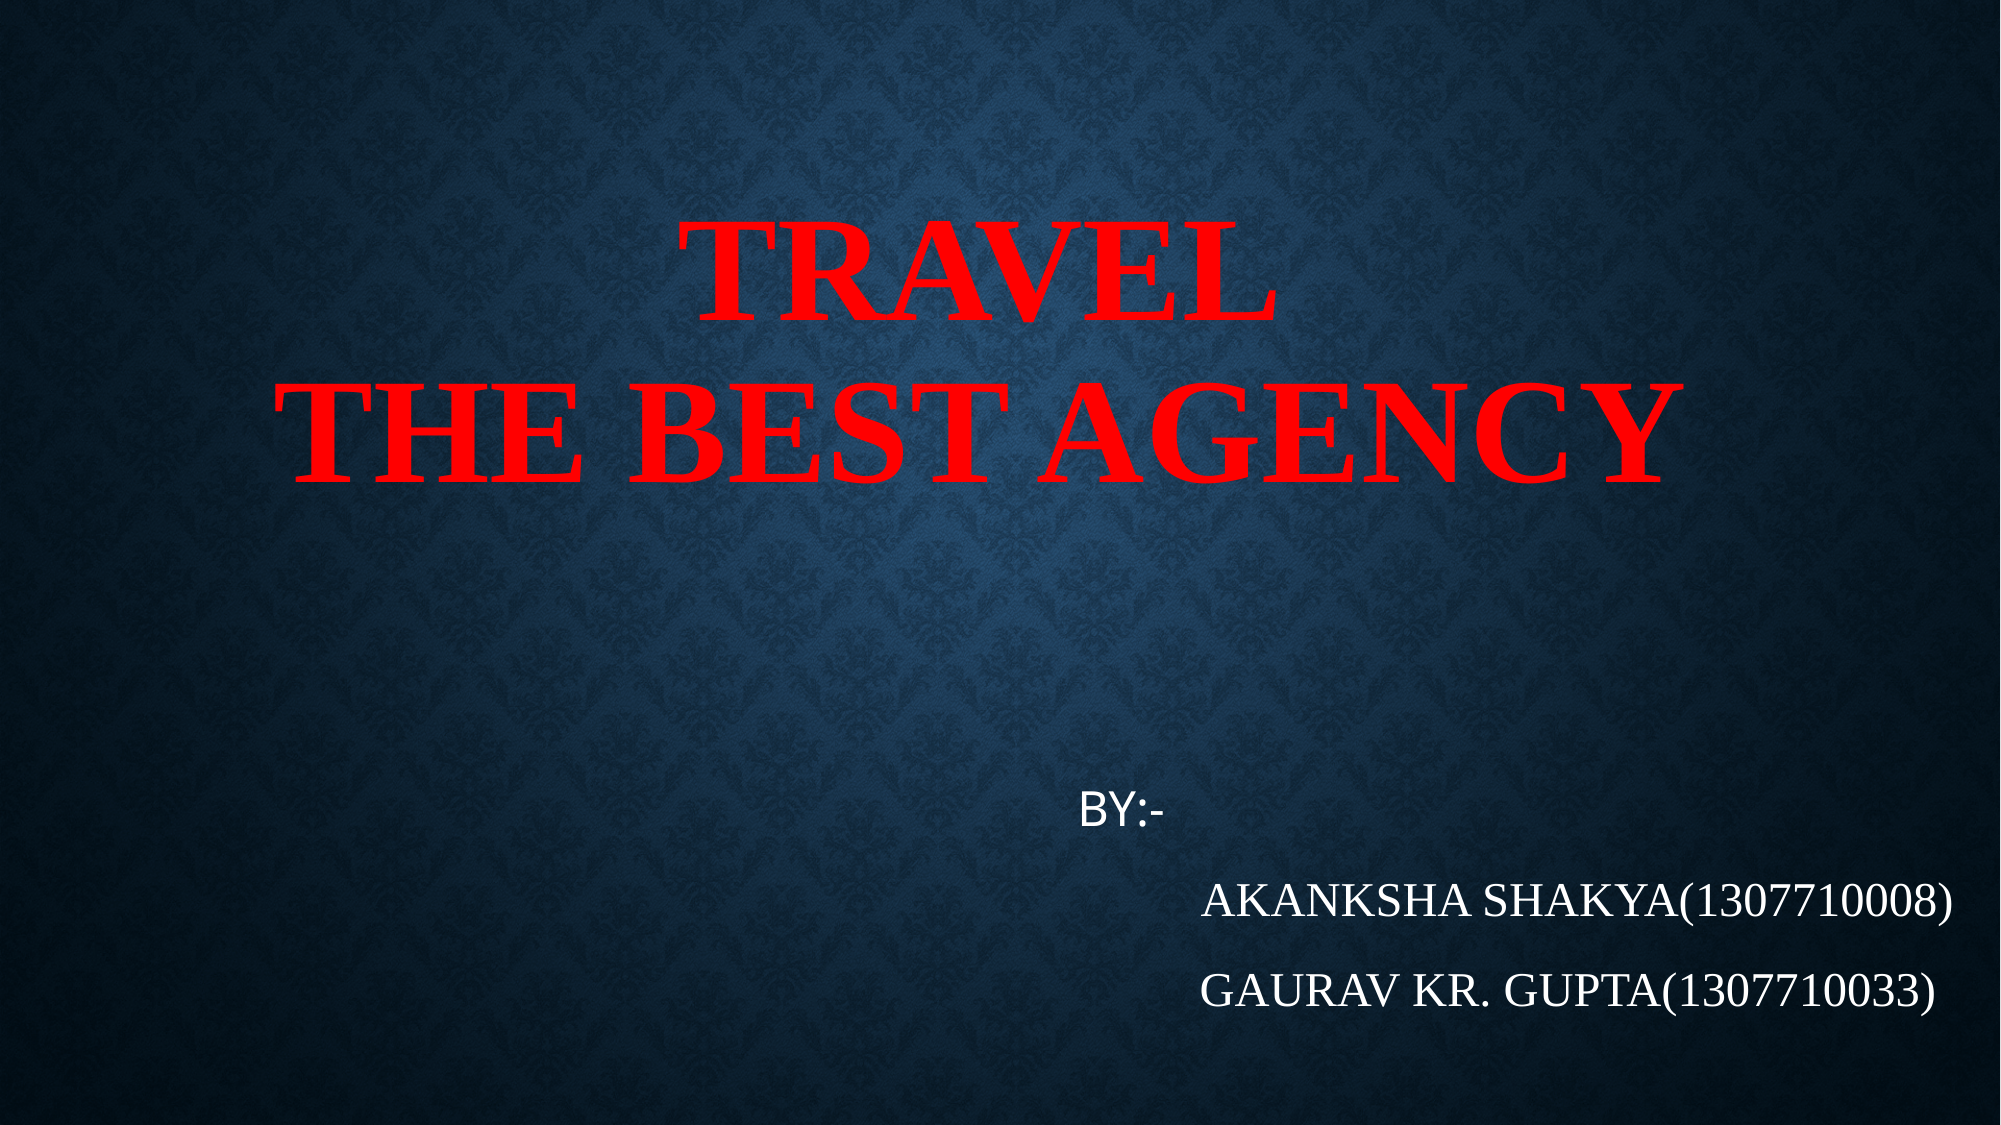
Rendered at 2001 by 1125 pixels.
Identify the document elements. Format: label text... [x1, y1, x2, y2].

title TRAVEL THE BEST AGENCY [210, 109, 1750, 643]
subtitle BY:- AKANKSHA SHAKYA(1307710008) GAURAV KR. GUPTA(1307710033) [249, 590, 1980, 1050]
